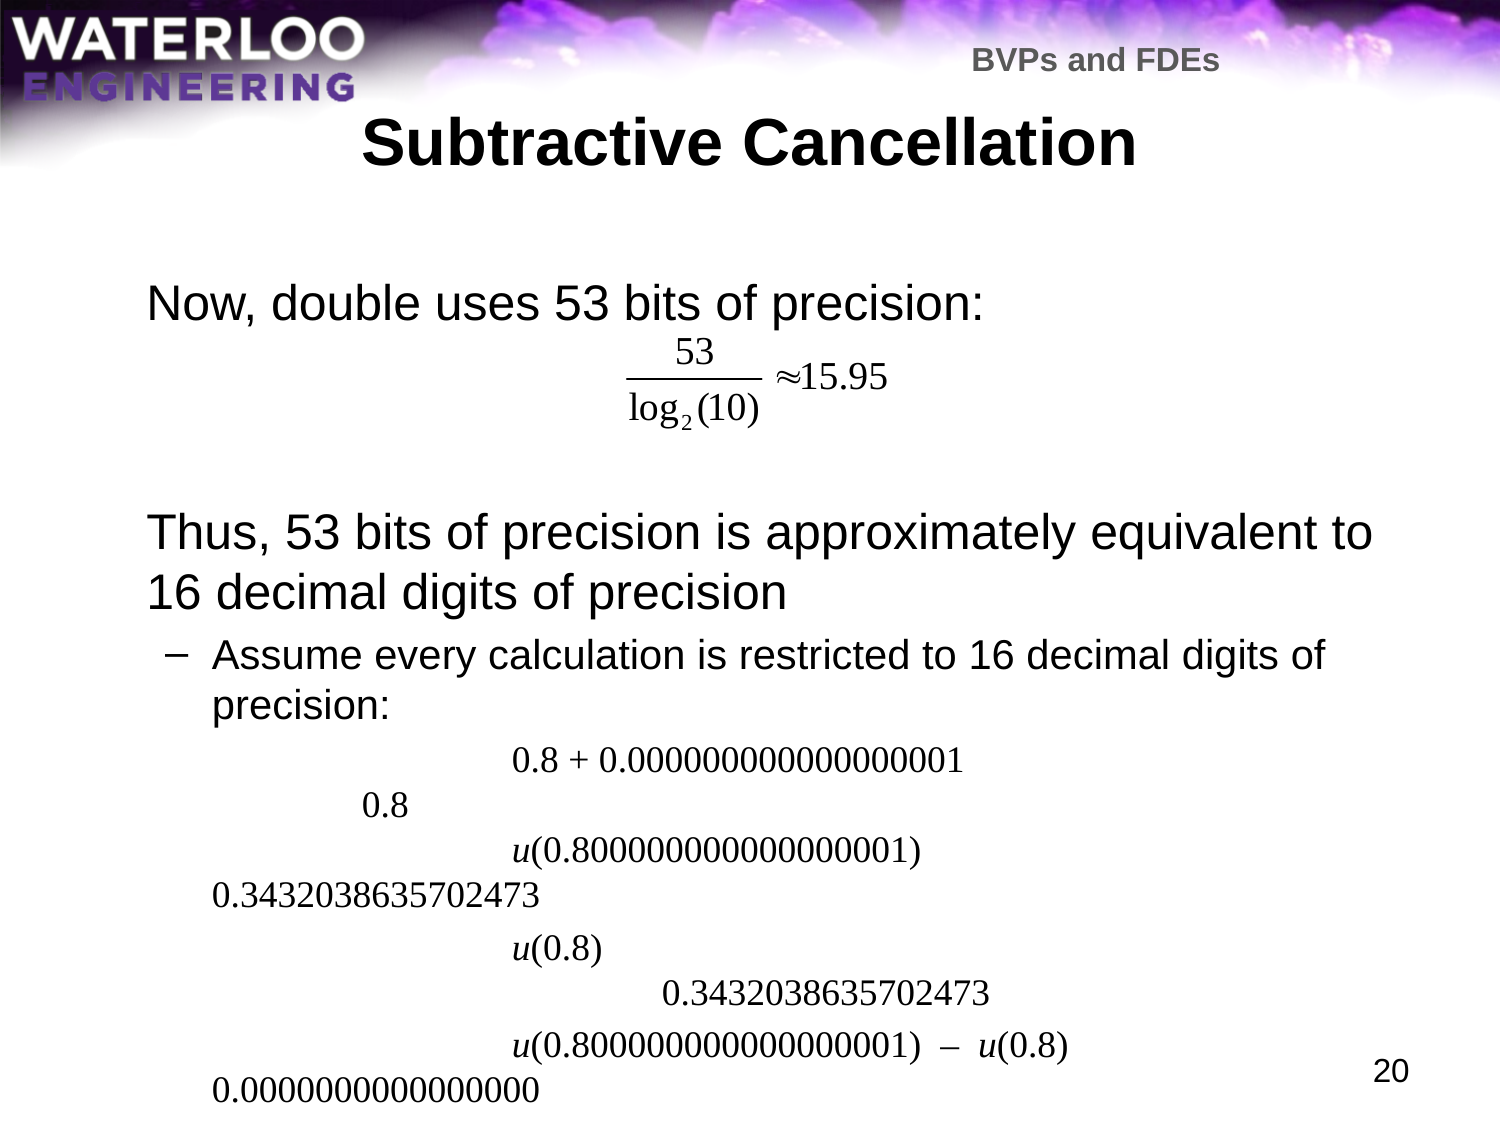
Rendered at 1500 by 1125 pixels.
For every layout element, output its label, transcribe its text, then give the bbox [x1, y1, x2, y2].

footer BVPs and FDEs [535, 31, 1236, 74]
list Now, double uses 53 bits of precision: Thus, 53 bits of precision is approximately equivalent to 16 decimal digits of precision Assume every calculation is restricted to 16 decimal digits of precision: 0.8 + 0.000000000000000001 0.8 u(0.800000000000000001) 0.3432038635702473 u(0.8) 0.3432038635702473 u(0.800000000000000001) – u(0.8) 0.0000000000000000 The addition does not affect 0.8 [74, 262, 1426, 1020]
slide_number 20 [1296, 1036, 1425, 1097]
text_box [619, 326, 896, 439]
picture [0, 0, 1500, 1125]
title Subtractive Cancellation [74, 44, 1426, 233]
